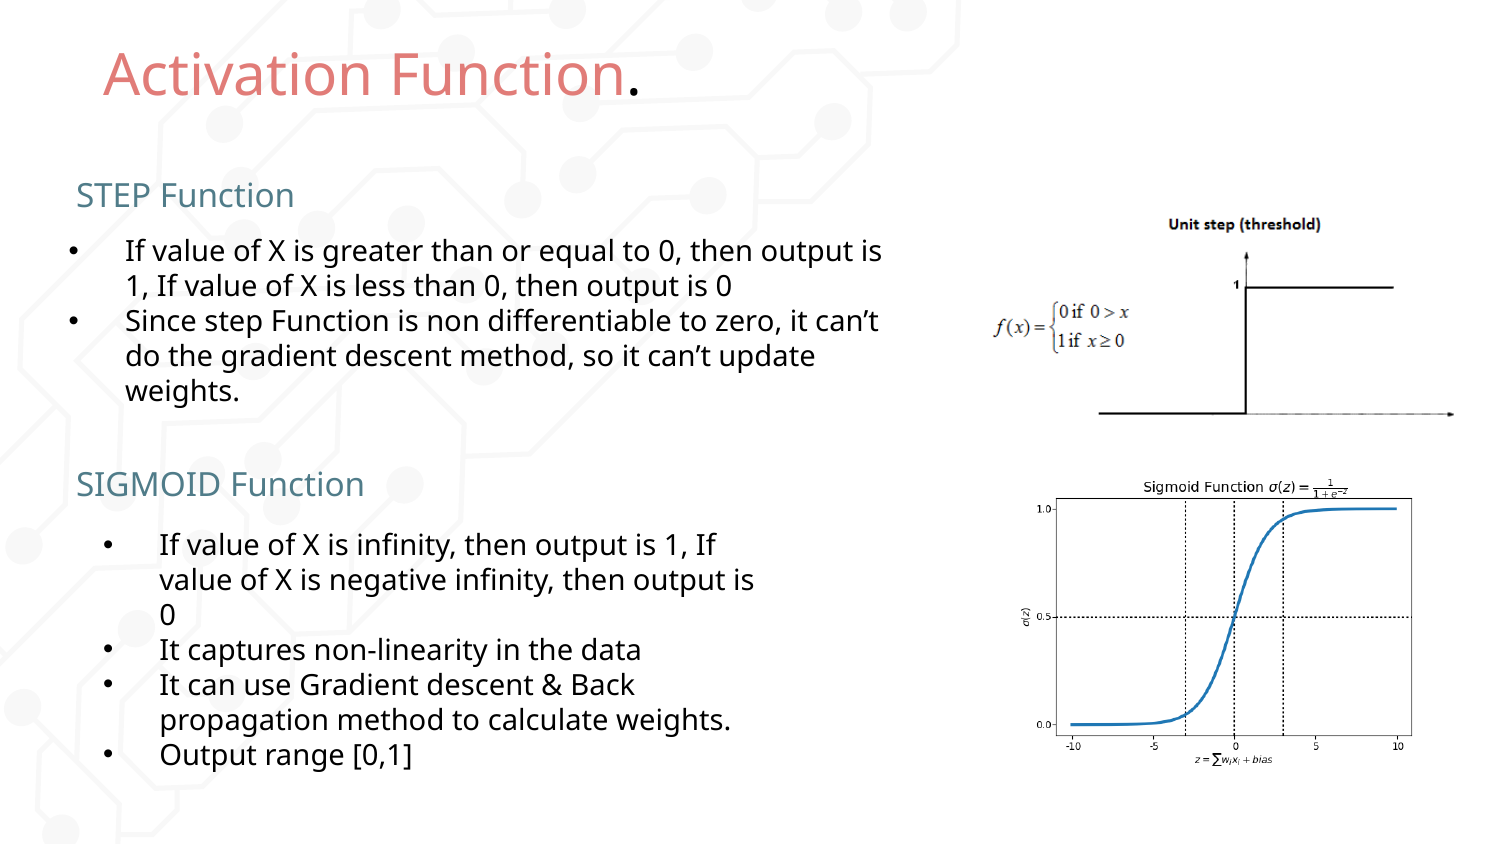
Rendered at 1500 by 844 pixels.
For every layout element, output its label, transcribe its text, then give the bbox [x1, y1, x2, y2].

text_box STEP Function [61, 166, 716, 222]
text_box SIGMOID Function [61, 456, 716, 511]
title Activation Function. [88, 22, 867, 116]
picture [970, 194, 1485, 774]
text_box If value of X is greater than or equal to 0, then output is 1, If value of X is less than 0, then output is 0 Since step Function is non differentiable to zero, it can’t do the gradient descent method, so it can’t update weights. [53, 225, 902, 450]
text_box If value of X is infinity, then output is 1, If value of X is negative infinity, then output is 0 It captures non-linearity in the data It can use Gradient descent & Back propagation method to calculate weights. Output range [0,1] [88, 519, 782, 779]
